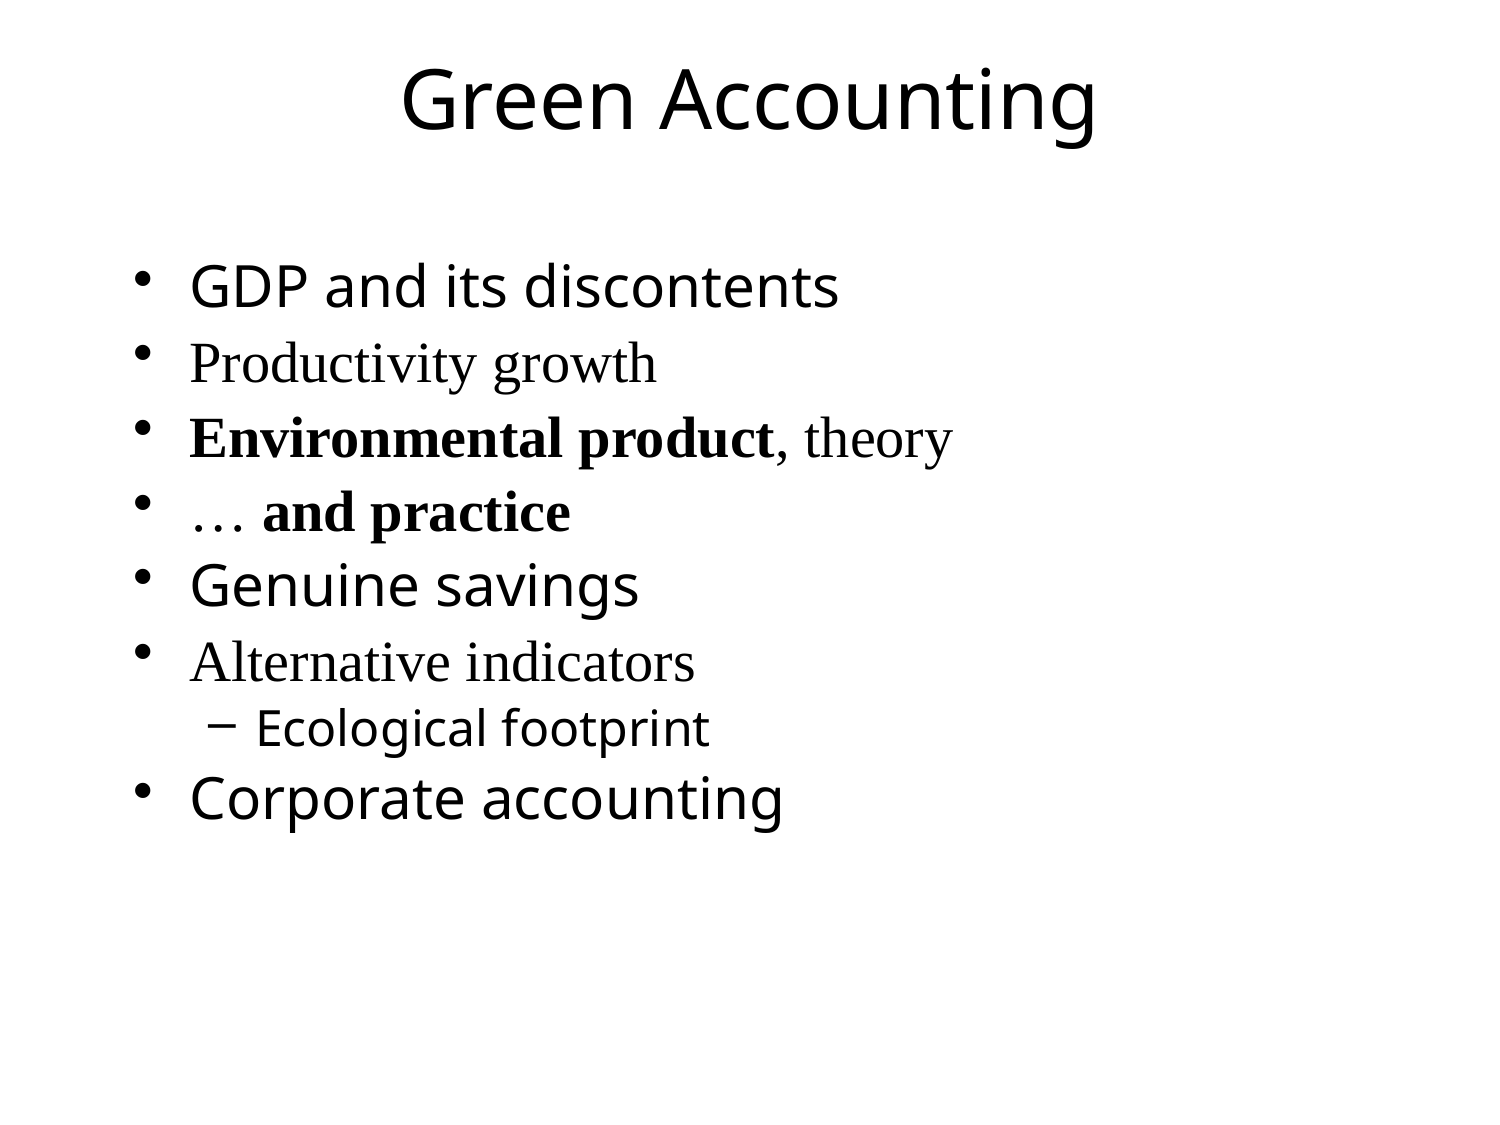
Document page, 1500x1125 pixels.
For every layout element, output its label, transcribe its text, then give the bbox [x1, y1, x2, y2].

title Green Accounting [112, 2, 1388, 191]
list GDP and its discontents Productivity growth Environmental product, theory … and practice Genuine savings Alternative indicators Ecological footprint Corporate accounting [117, 249, 1394, 926]
